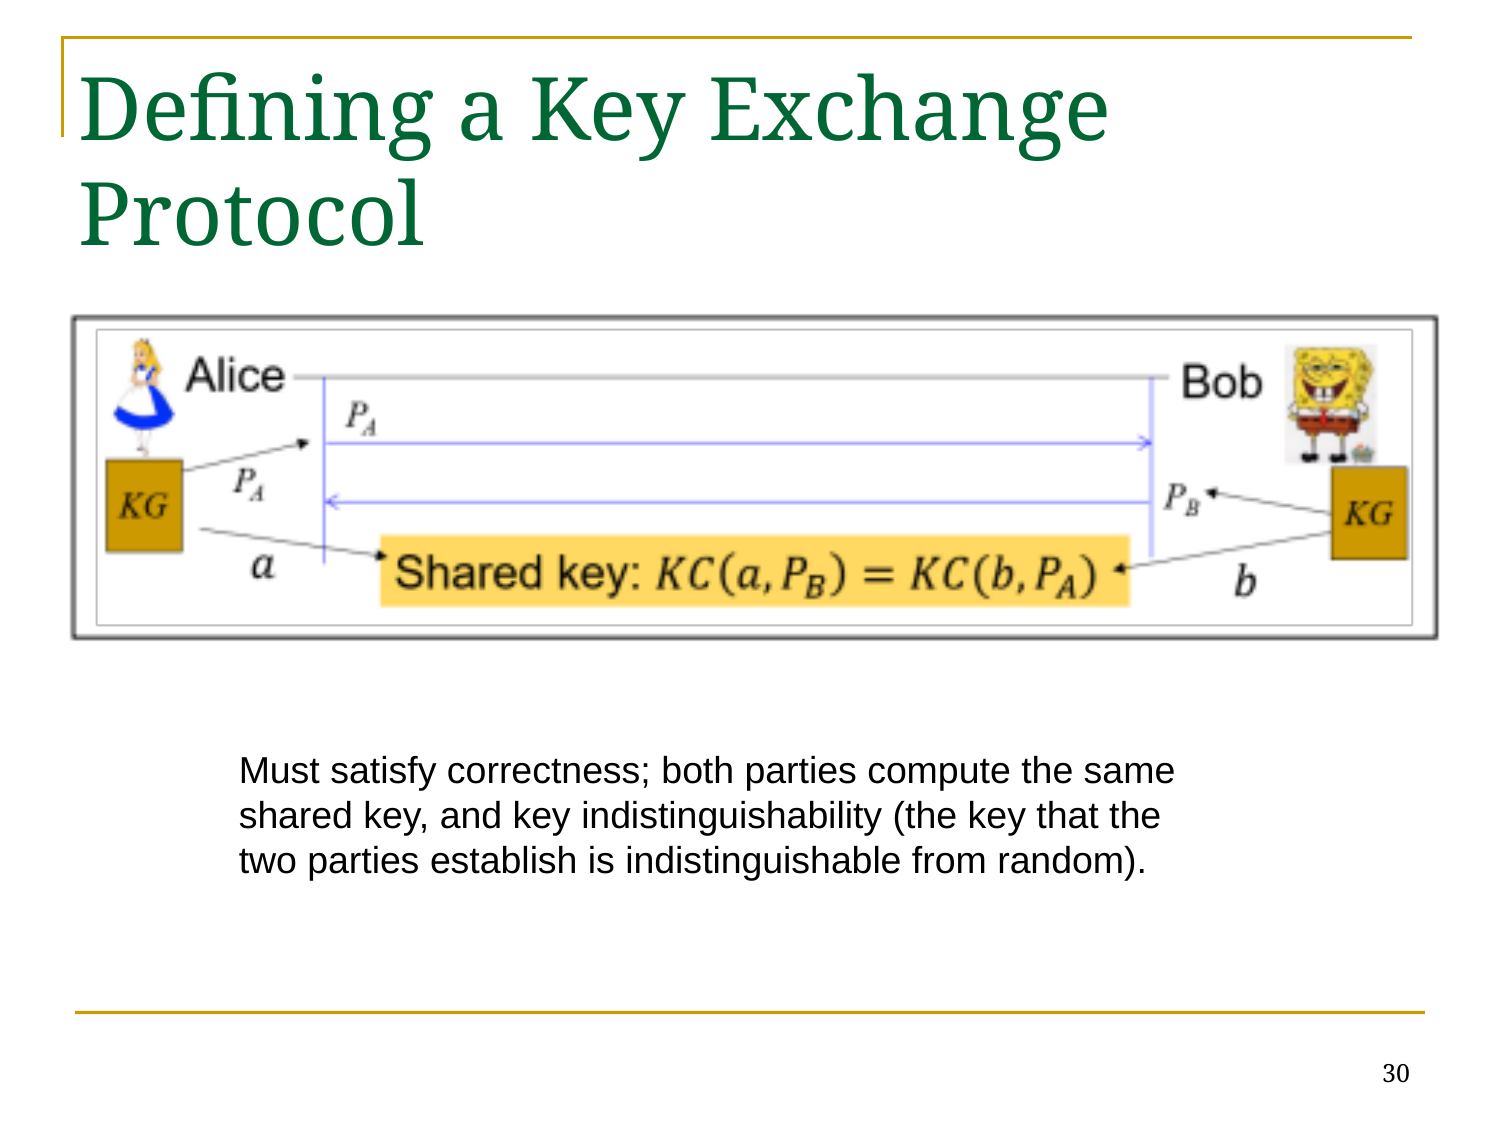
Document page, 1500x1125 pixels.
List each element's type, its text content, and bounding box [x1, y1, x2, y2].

text_box Must satisfy correctness; both parties compute the same shared key, and key indistinguishability (the key that the two parties establish is indistinguishable from random). [224, 738, 1218, 889]
title Defining a Key Exchange Protocol [63, 45, 1425, 174]
picture [57, 301, 1443, 644]
slide_number 30 [1074, 1024, 1425, 1100]
